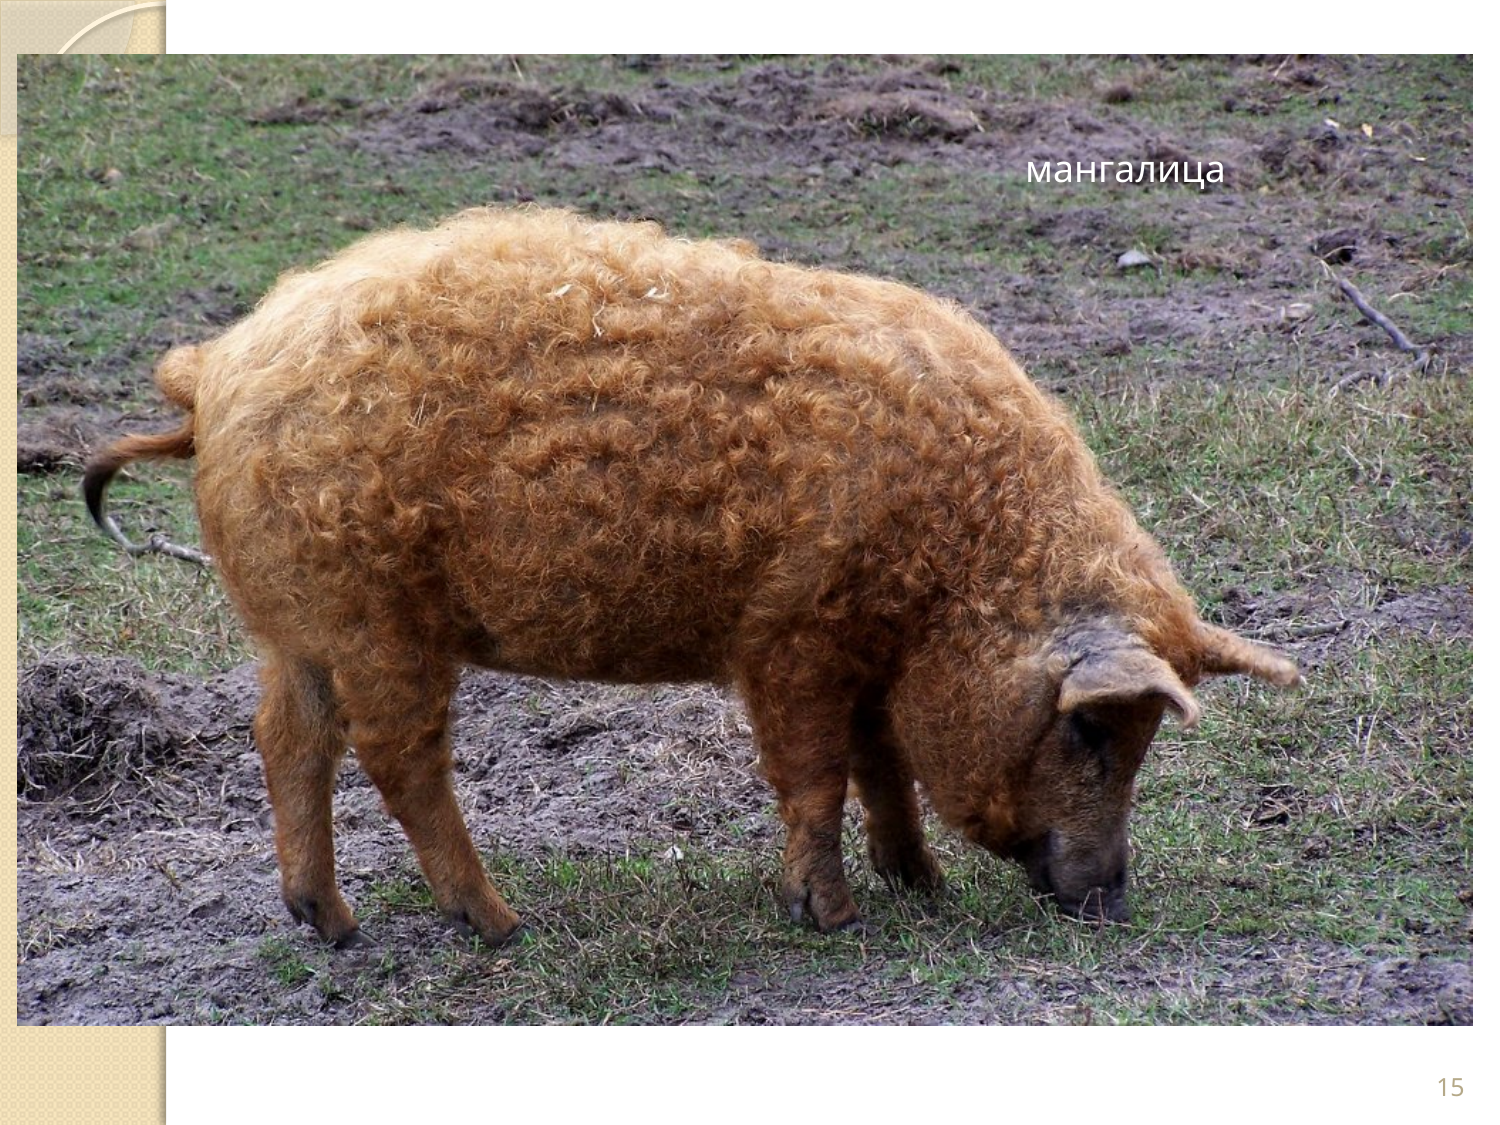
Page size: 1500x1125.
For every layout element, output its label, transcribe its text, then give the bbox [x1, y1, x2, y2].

slide_number 15 [1413, 1034, 1488, 1113]
picture [17, 54, 1474, 1026]
